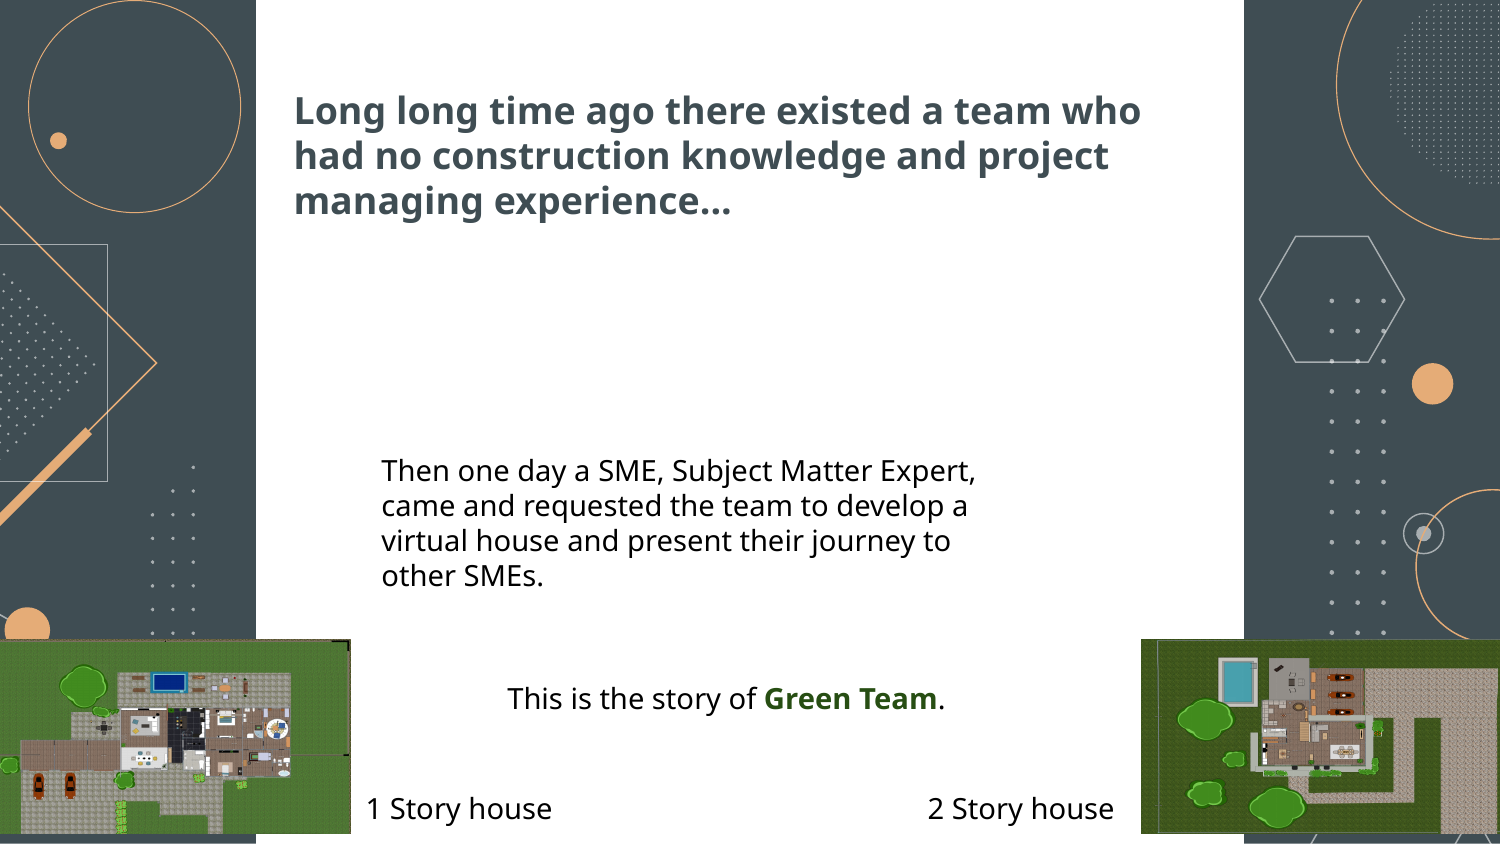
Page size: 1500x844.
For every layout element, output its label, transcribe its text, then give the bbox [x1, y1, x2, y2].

text_box 2 Story house [912, 775, 1136, 834]
picture [0, 639, 351, 835]
text_box 1 Story house [355, 775, 574, 834]
title Long long time ago there existed a team who had no construction knowledge and project managing experience... [278, 71, 1222, 287]
picture [1141, 639, 1500, 835]
text_box Then one day a SME, Subject Matter Expert, came and requested the team to develop a virtual house and present their journey to other SMEs. [366, 437, 1026, 601]
text_box This is the story of Green Team. [492, 665, 982, 743]
